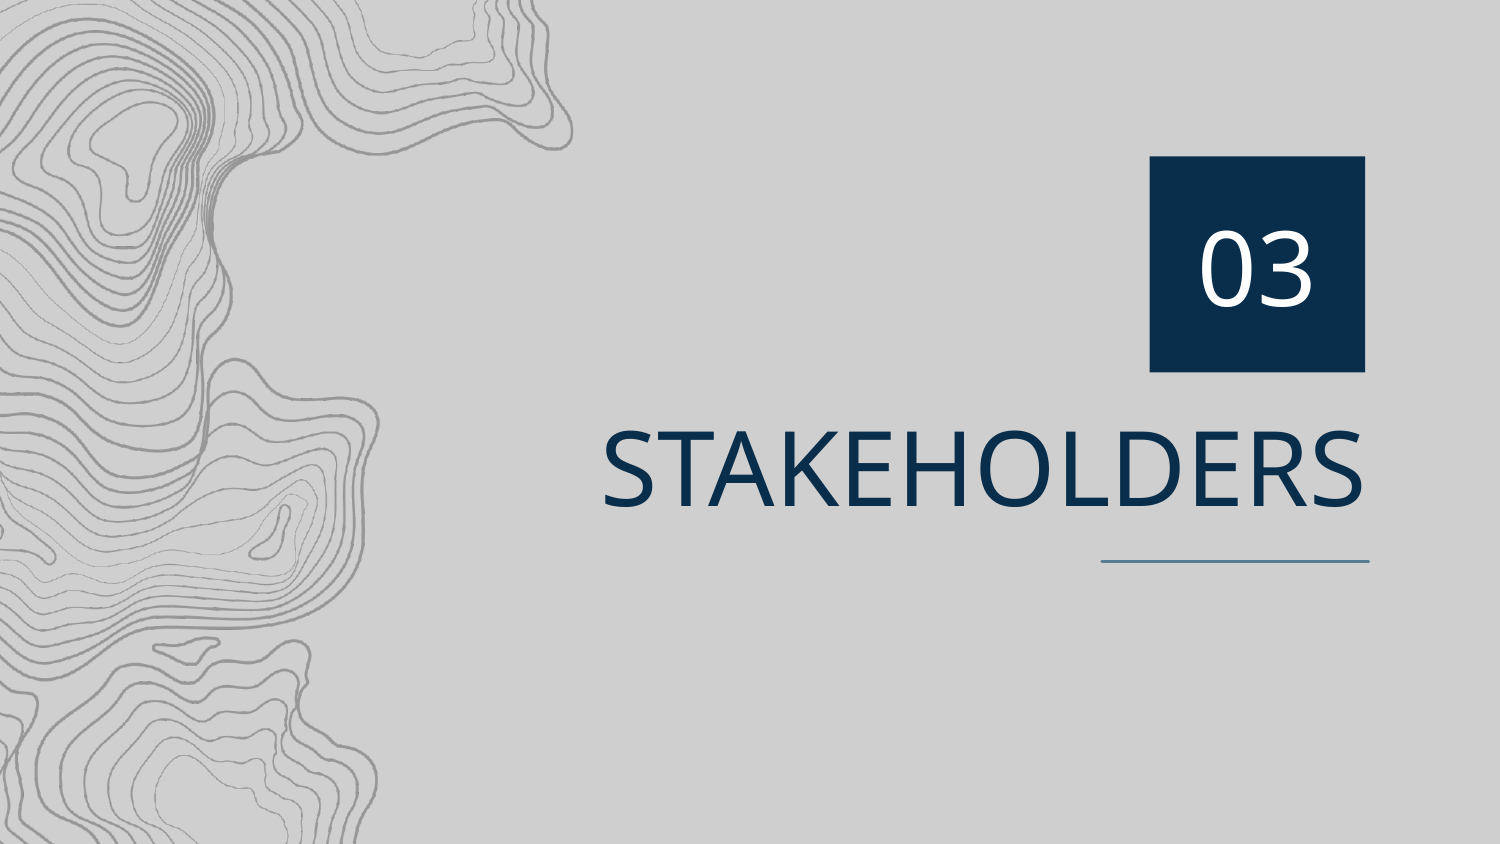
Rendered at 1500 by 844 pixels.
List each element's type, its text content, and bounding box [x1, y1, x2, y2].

title 03 [1149, 156, 1366, 373]
title STAKEHOLDERS [421, 387, 1383, 542]
picture [0, 0, 638, 844]
